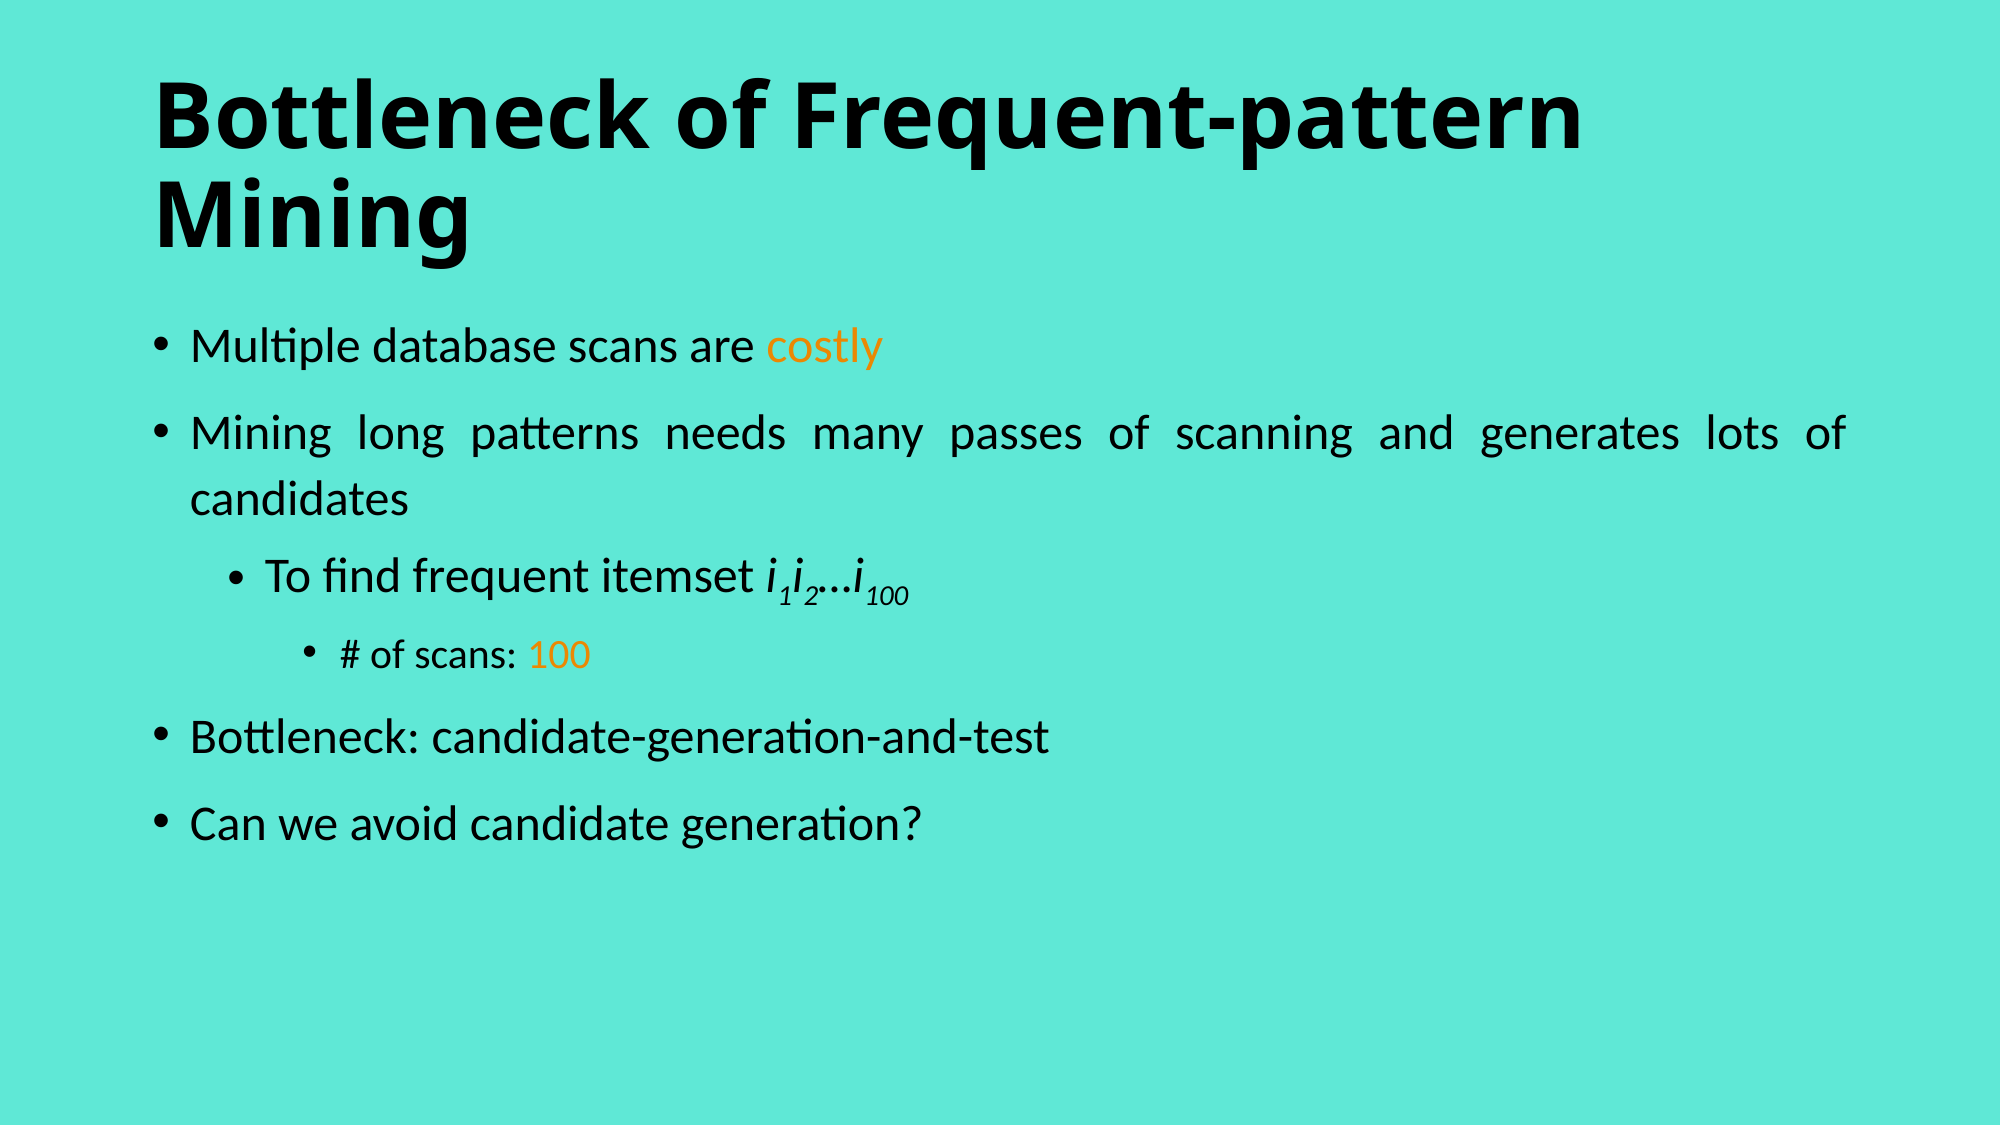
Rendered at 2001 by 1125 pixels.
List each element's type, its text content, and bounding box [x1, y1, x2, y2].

list Multiple database scans are costly Mining long patterns needs many passes of scanning and generates lots of candidates To find frequent itemset i1i2…i100 # of scans: 100 Bottleneck: candidate-generation-and-test Can we avoid candidate generation? [137, 299, 1863, 1014]
title Bottleneck of Frequent-pattern Mining [137, 59, 1863, 278]
